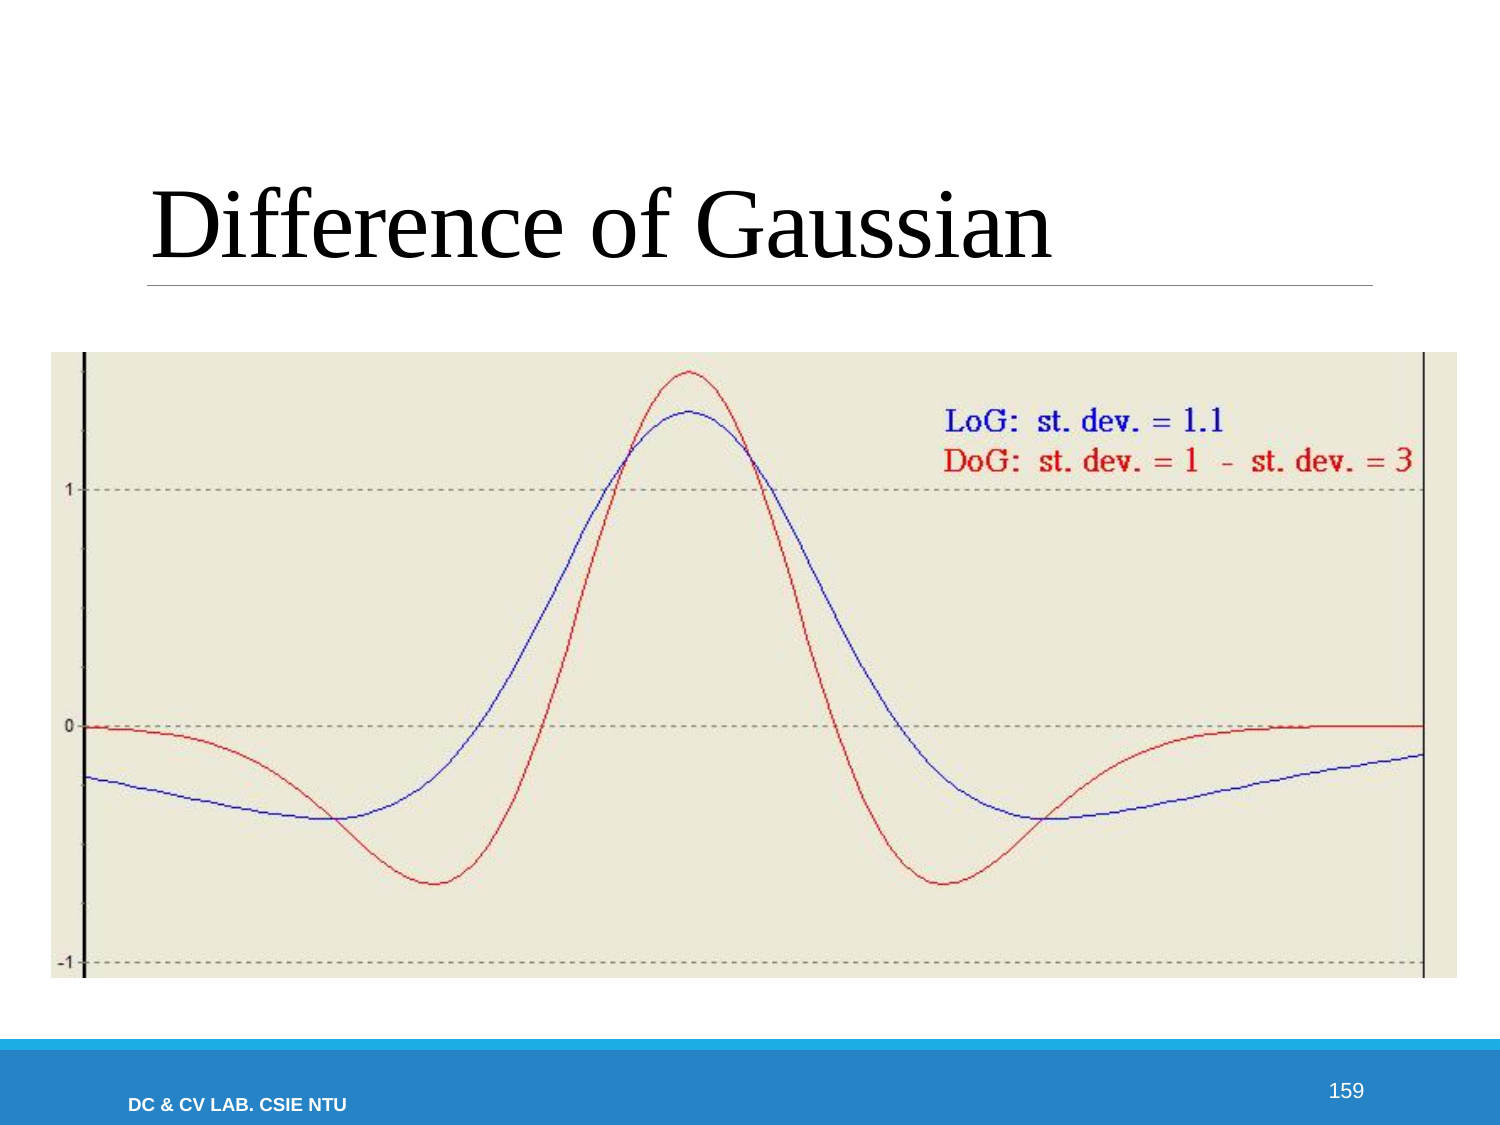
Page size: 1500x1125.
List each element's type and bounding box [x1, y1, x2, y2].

footer [0, 1066, 475, 1125]
slide_number [1218, 1059, 1380, 1120]
picture [50, 352, 1457, 979]
title [135, 47, 1373, 285]
